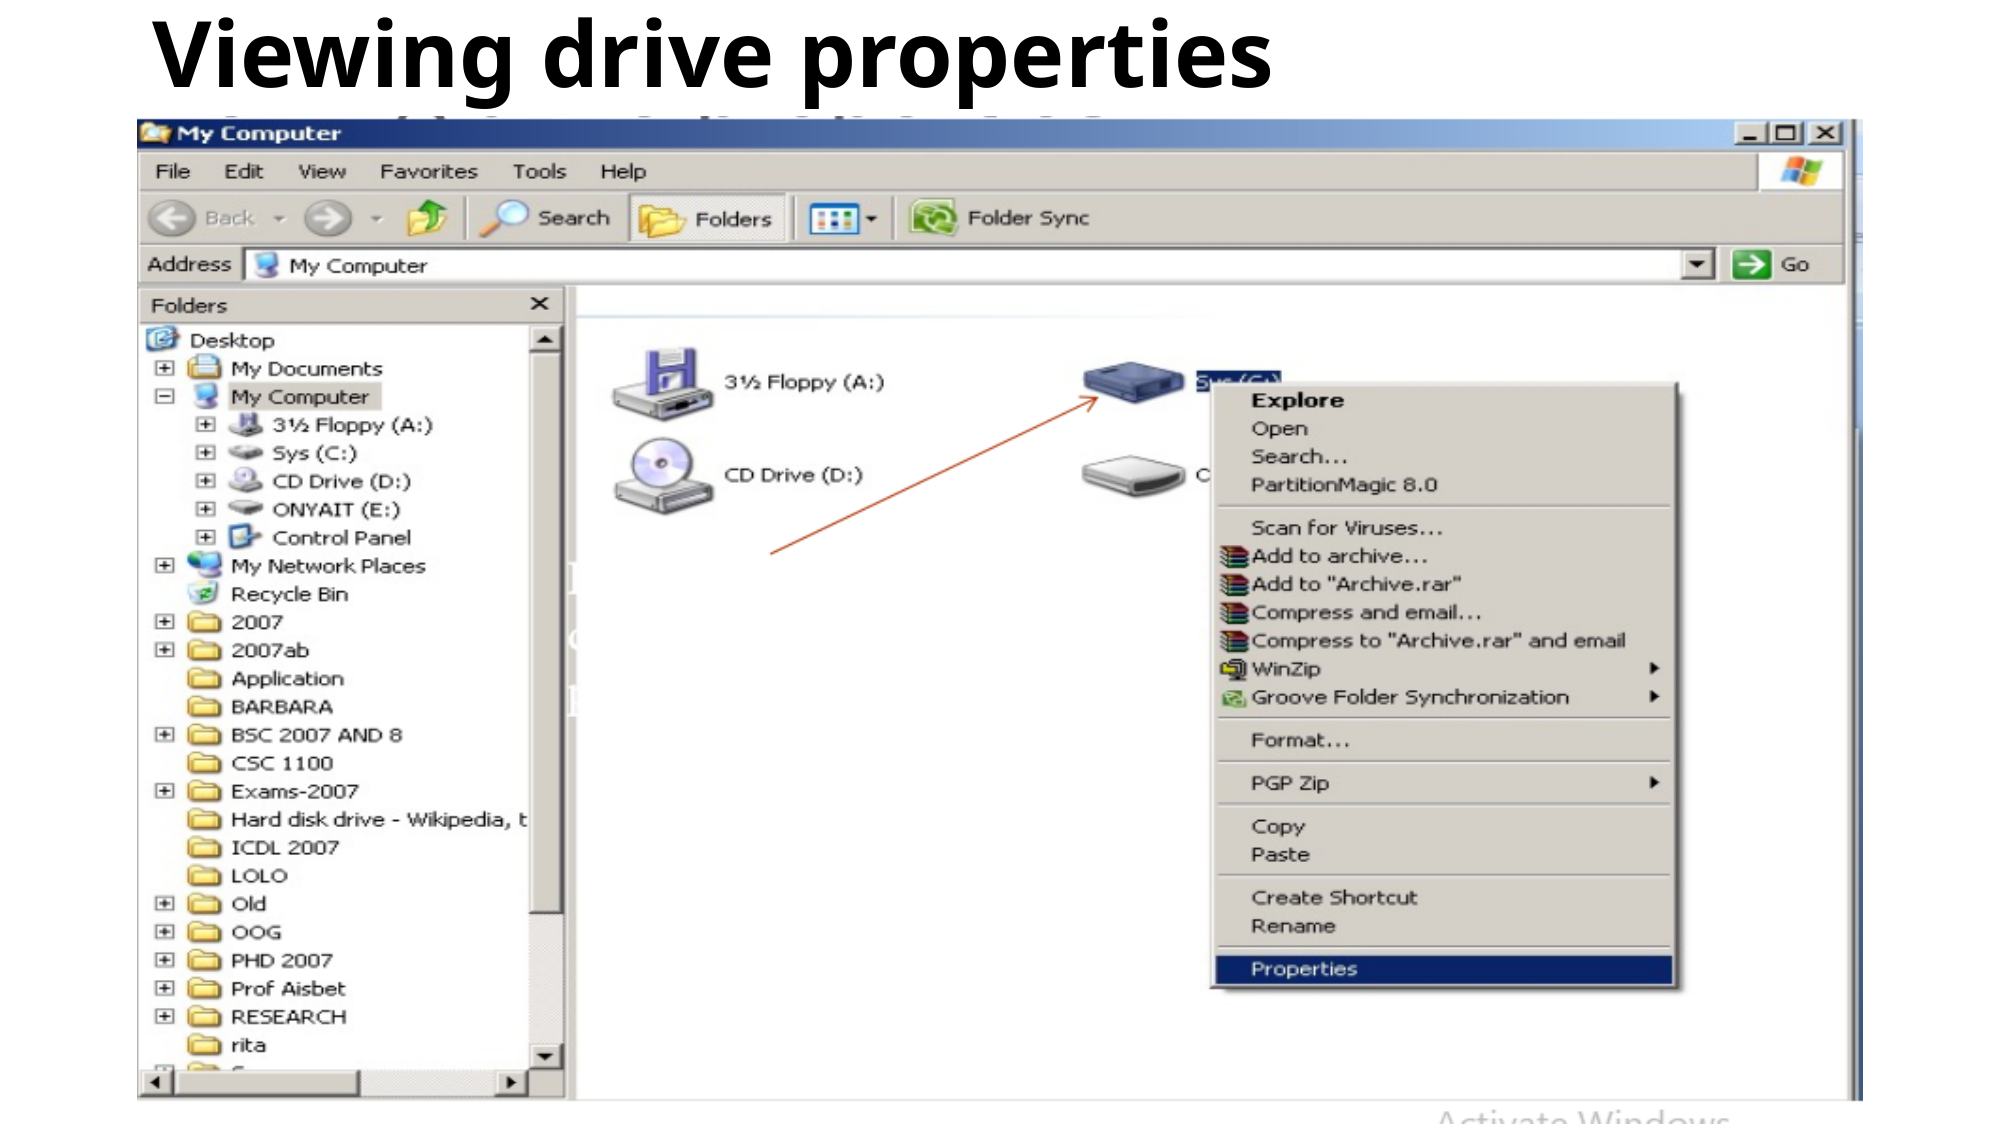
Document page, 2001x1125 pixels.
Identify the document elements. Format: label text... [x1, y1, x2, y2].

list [137, 116, 1863, 1124]
title Viewing drive properties [137, 0, 1863, 116]
